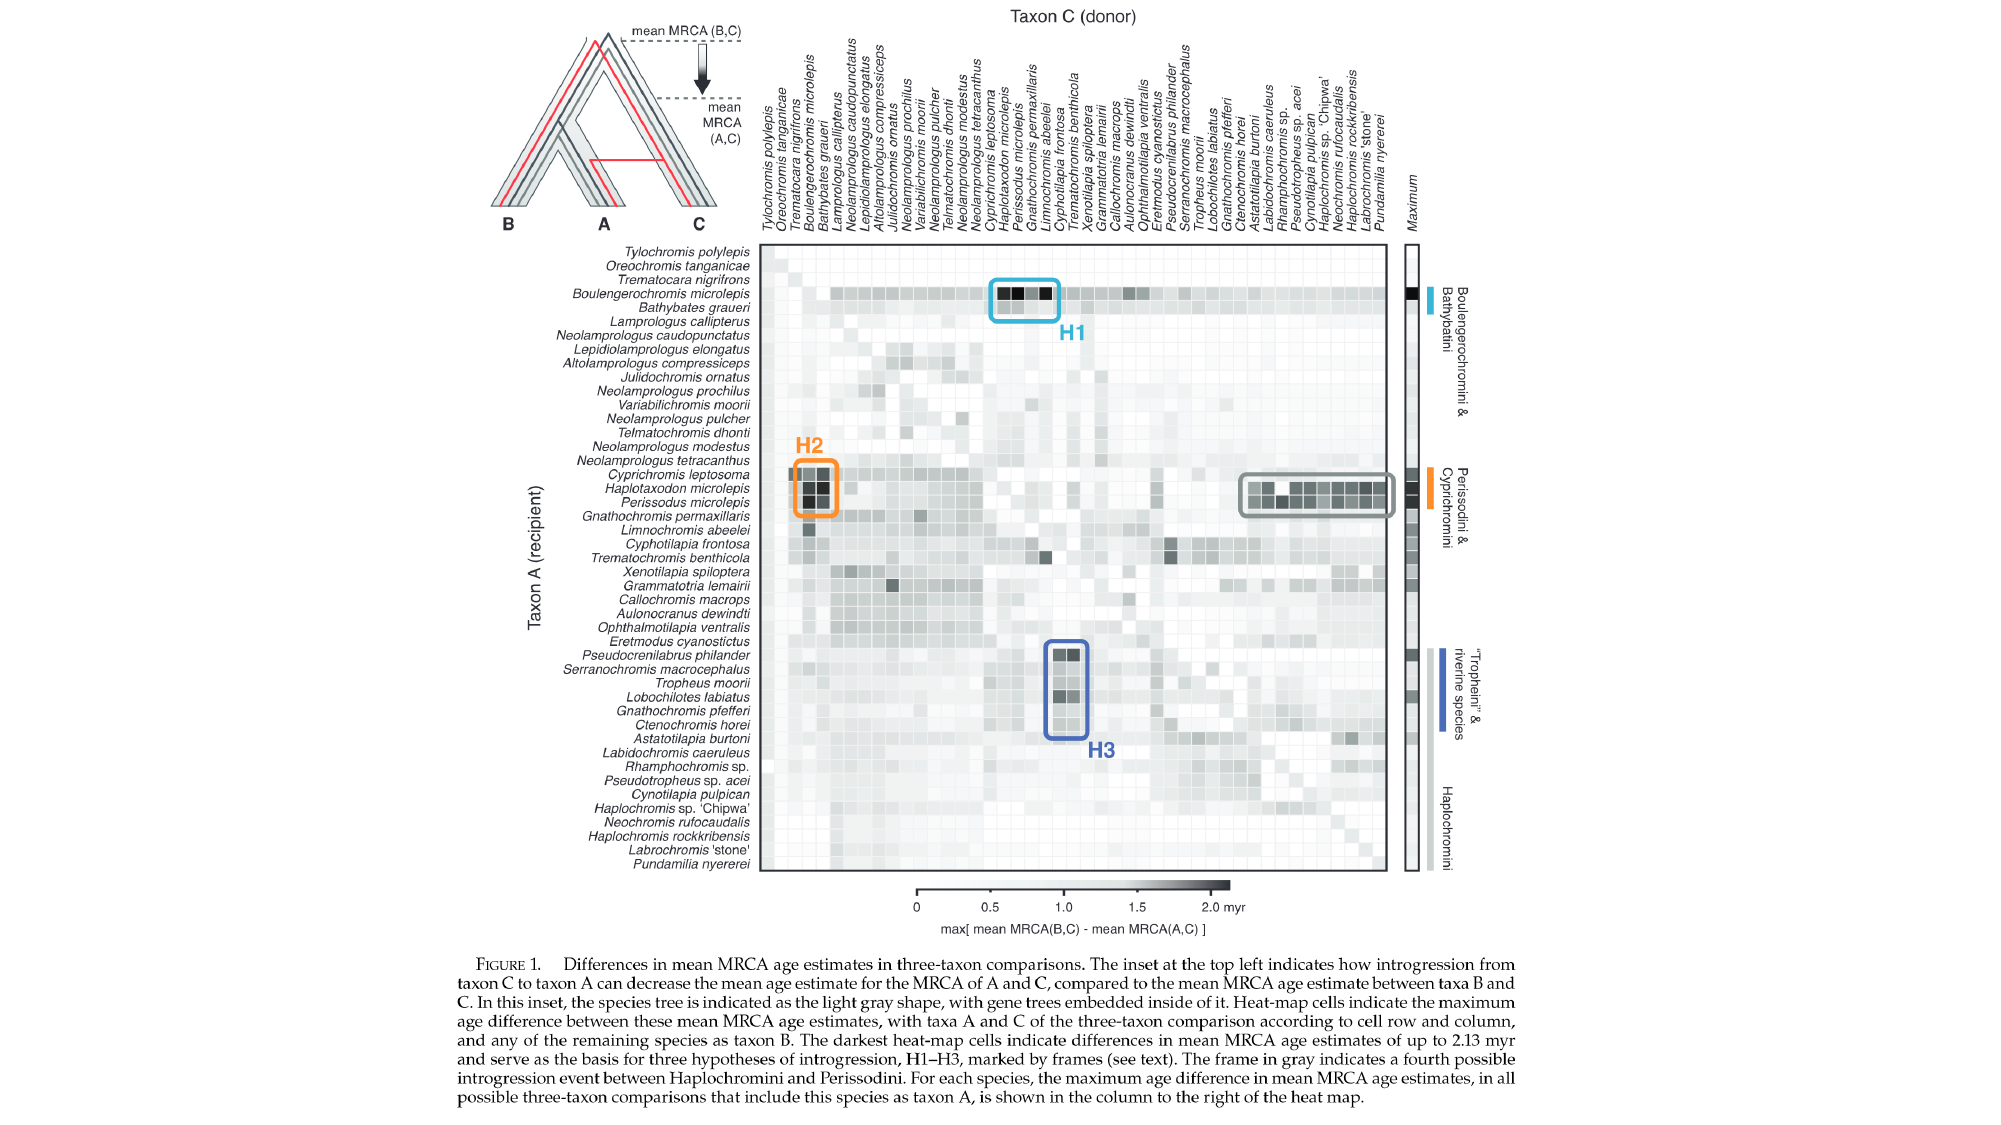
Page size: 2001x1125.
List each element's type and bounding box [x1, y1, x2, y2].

picture [450, 0, 1550, 1125]
